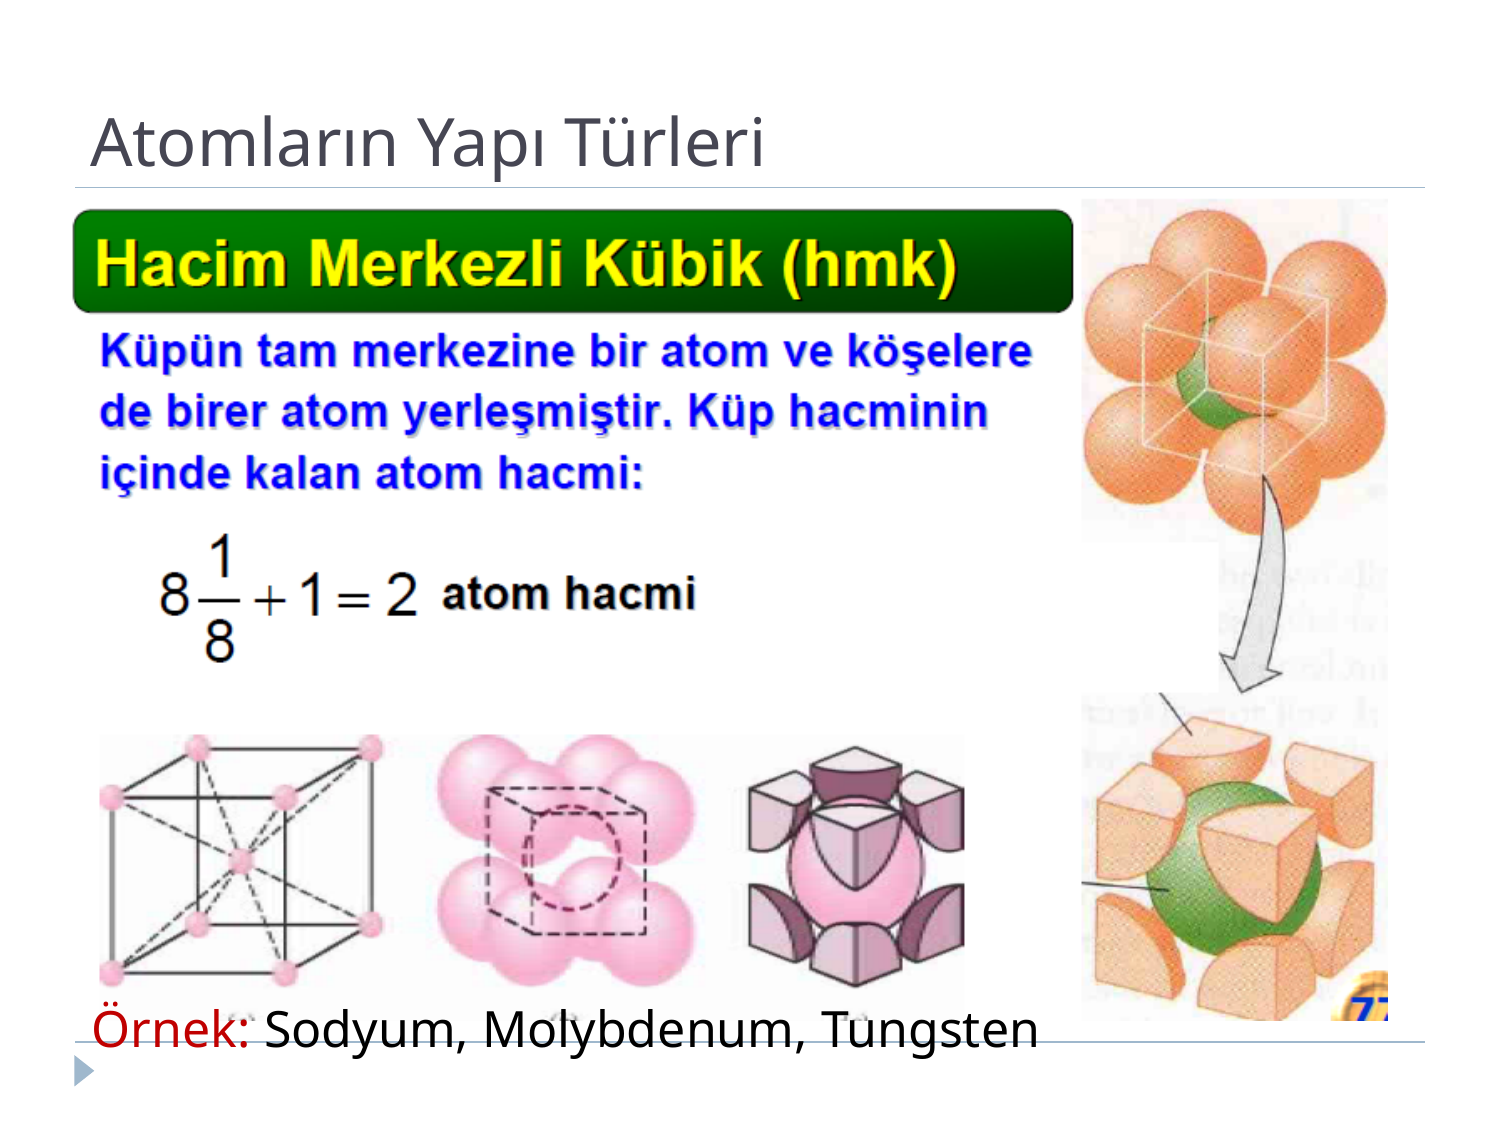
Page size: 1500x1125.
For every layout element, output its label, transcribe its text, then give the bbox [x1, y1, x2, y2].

text_box Örnek: Sodyum, Molybdenum, Tungsten [76, 1028, 1388, 1067]
title Atomların Yapı Türleri [75, 24, 1425, 188]
picture [52, 196, 1388, 1022]
